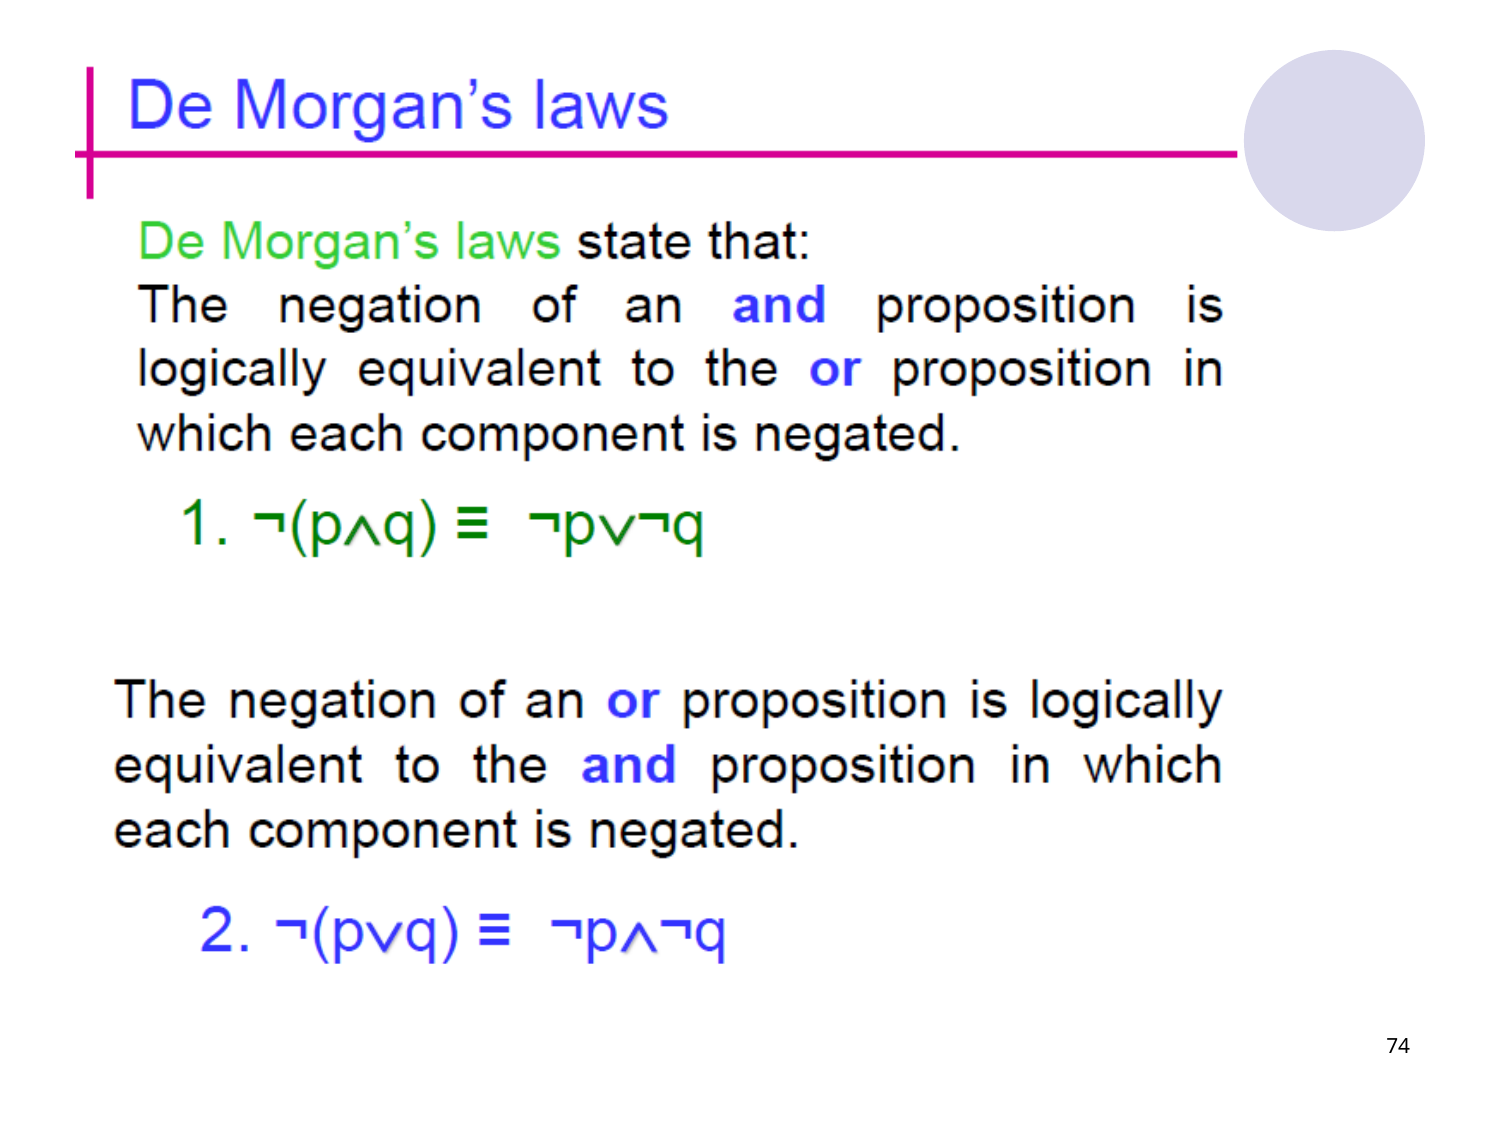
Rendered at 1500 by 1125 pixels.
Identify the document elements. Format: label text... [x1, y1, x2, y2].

picture [74, 44, 1238, 476]
slide_number 74 [1074, 1024, 1426, 1101]
picture [90, 485, 1001, 588]
picture [49, 633, 1238, 990]
